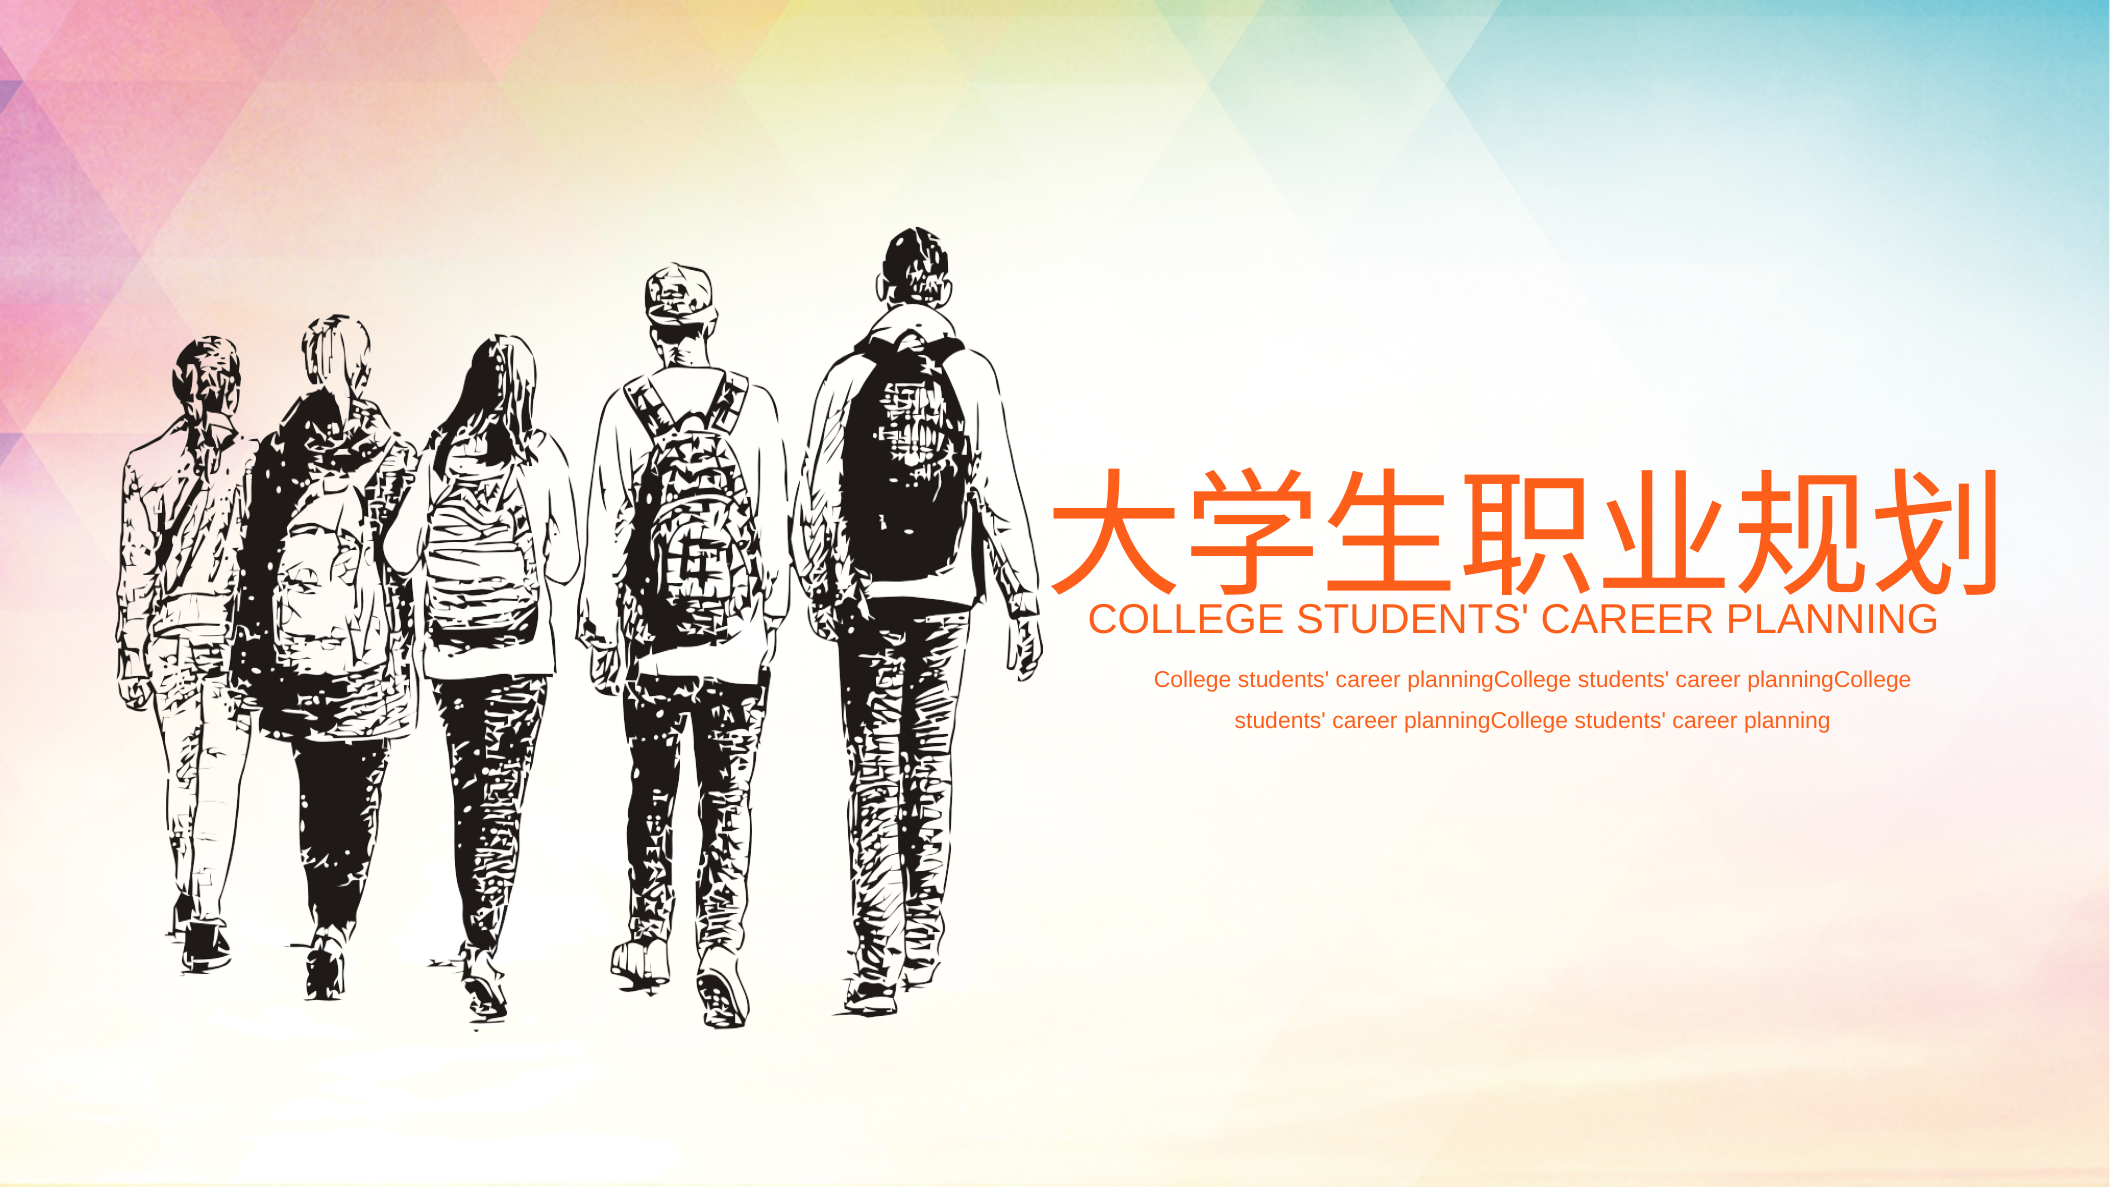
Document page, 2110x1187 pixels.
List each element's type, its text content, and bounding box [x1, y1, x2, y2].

text_box COLLEGE STUDENTS' CAREER PLANNING [1060, 620, 1967, 650]
text_box 大学生职业规划 [1043, 439, 2047, 620]
picture [0, 0, 2110, 1187]
text_box College students' career planningCollege students' career planningCollege students' career planningCollege students' career planning [1128, 643, 1938, 741]
